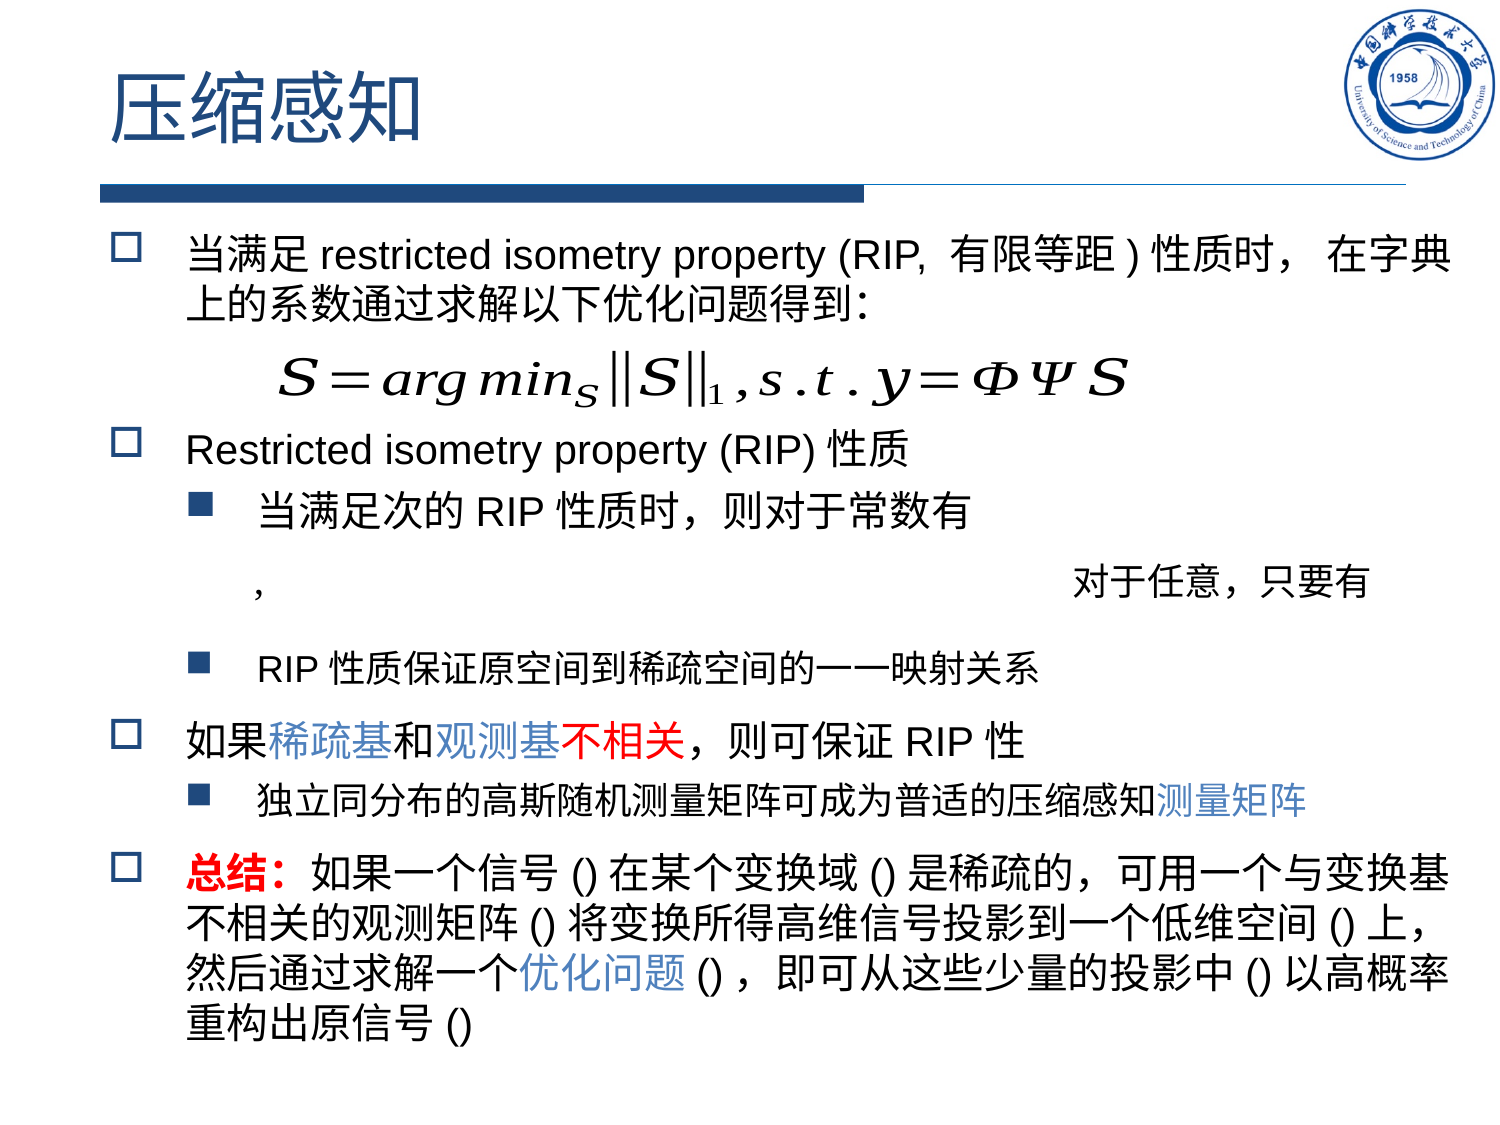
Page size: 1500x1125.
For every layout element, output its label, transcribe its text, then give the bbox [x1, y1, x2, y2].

picture [1333, 1, 1500, 161]
title 压缩感知 [94, 50, 1407, 161]
